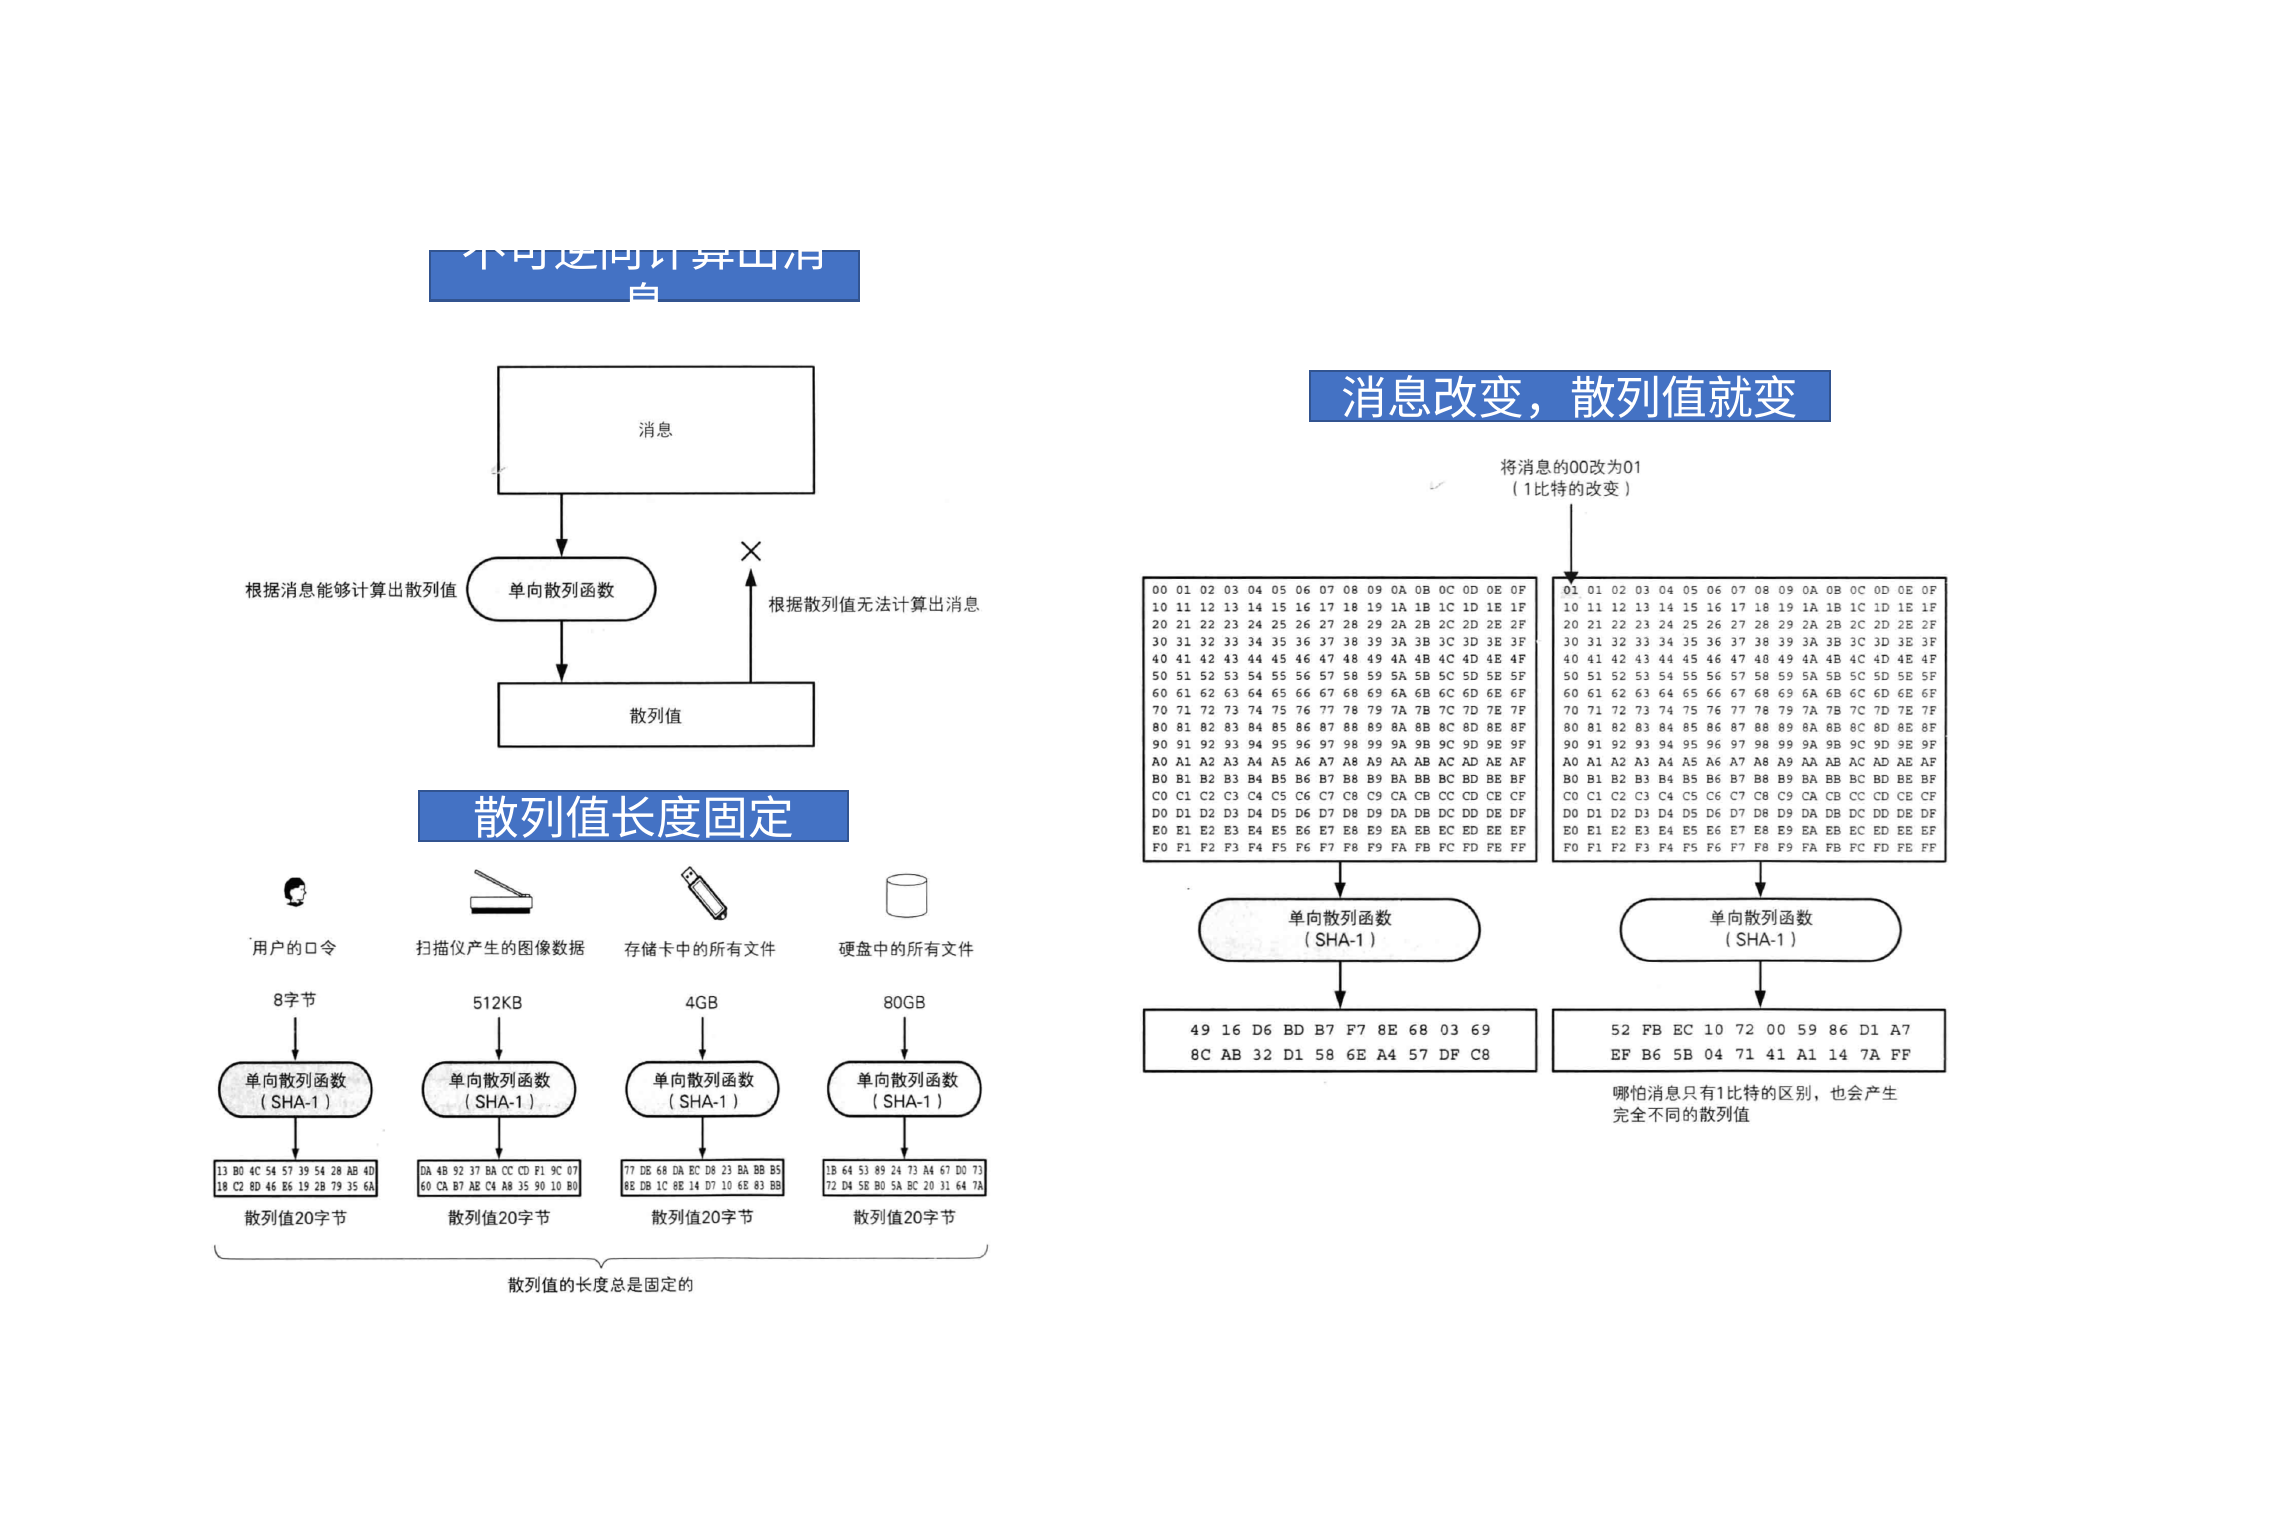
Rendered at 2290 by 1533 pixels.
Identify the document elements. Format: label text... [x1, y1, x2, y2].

text_box 散列值长度固定 [418, 790, 849, 842]
picture [1125, 452, 1963, 1130]
text_box 消息改变，散列值就变 [1309, 370, 1831, 422]
picture [202, 848, 1000, 1302]
picture [234, 354, 986, 756]
text_box 不可逆向计算出消息 [429, 250, 860, 302]
